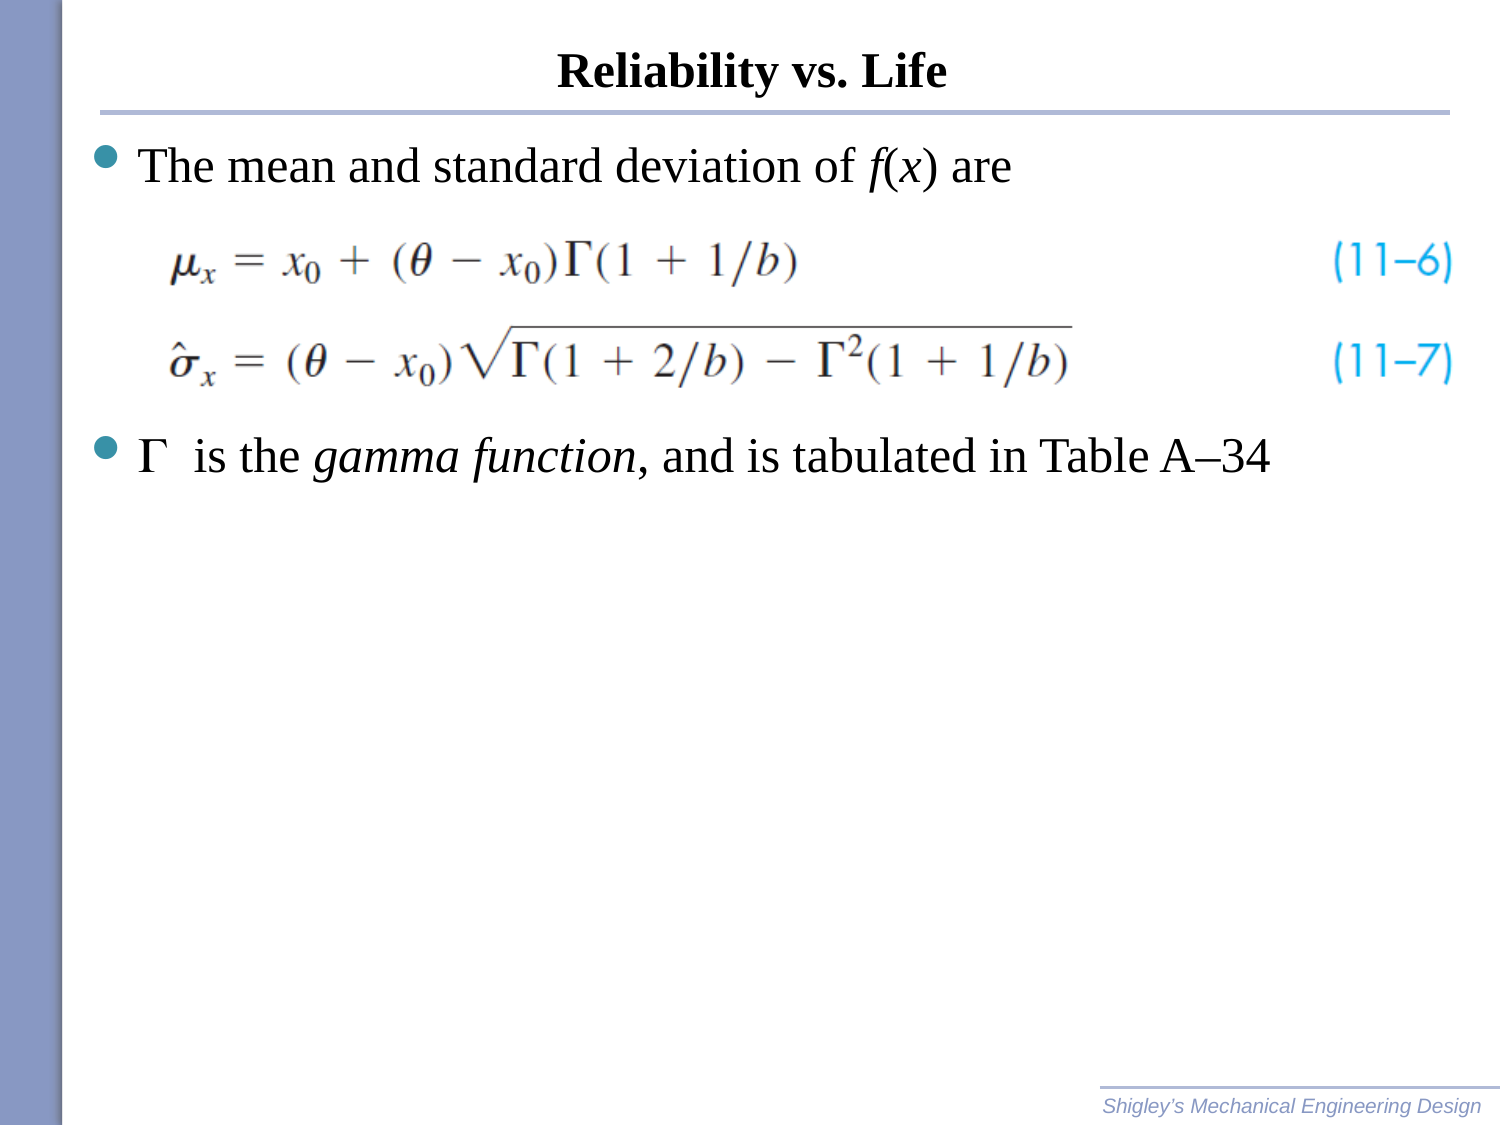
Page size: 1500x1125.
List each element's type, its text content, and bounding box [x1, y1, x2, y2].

title Reliability vs. Life [137, 30, 1368, 106]
picture [149, 224, 1479, 399]
footer Shigley’s Mechanical Engineering Design [1087, 1074, 1500, 1125]
list The mean and standard deviation of f(x) are G is the gamma function, and is tabulated in Table A–34 [62, 125, 1475, 1063]
